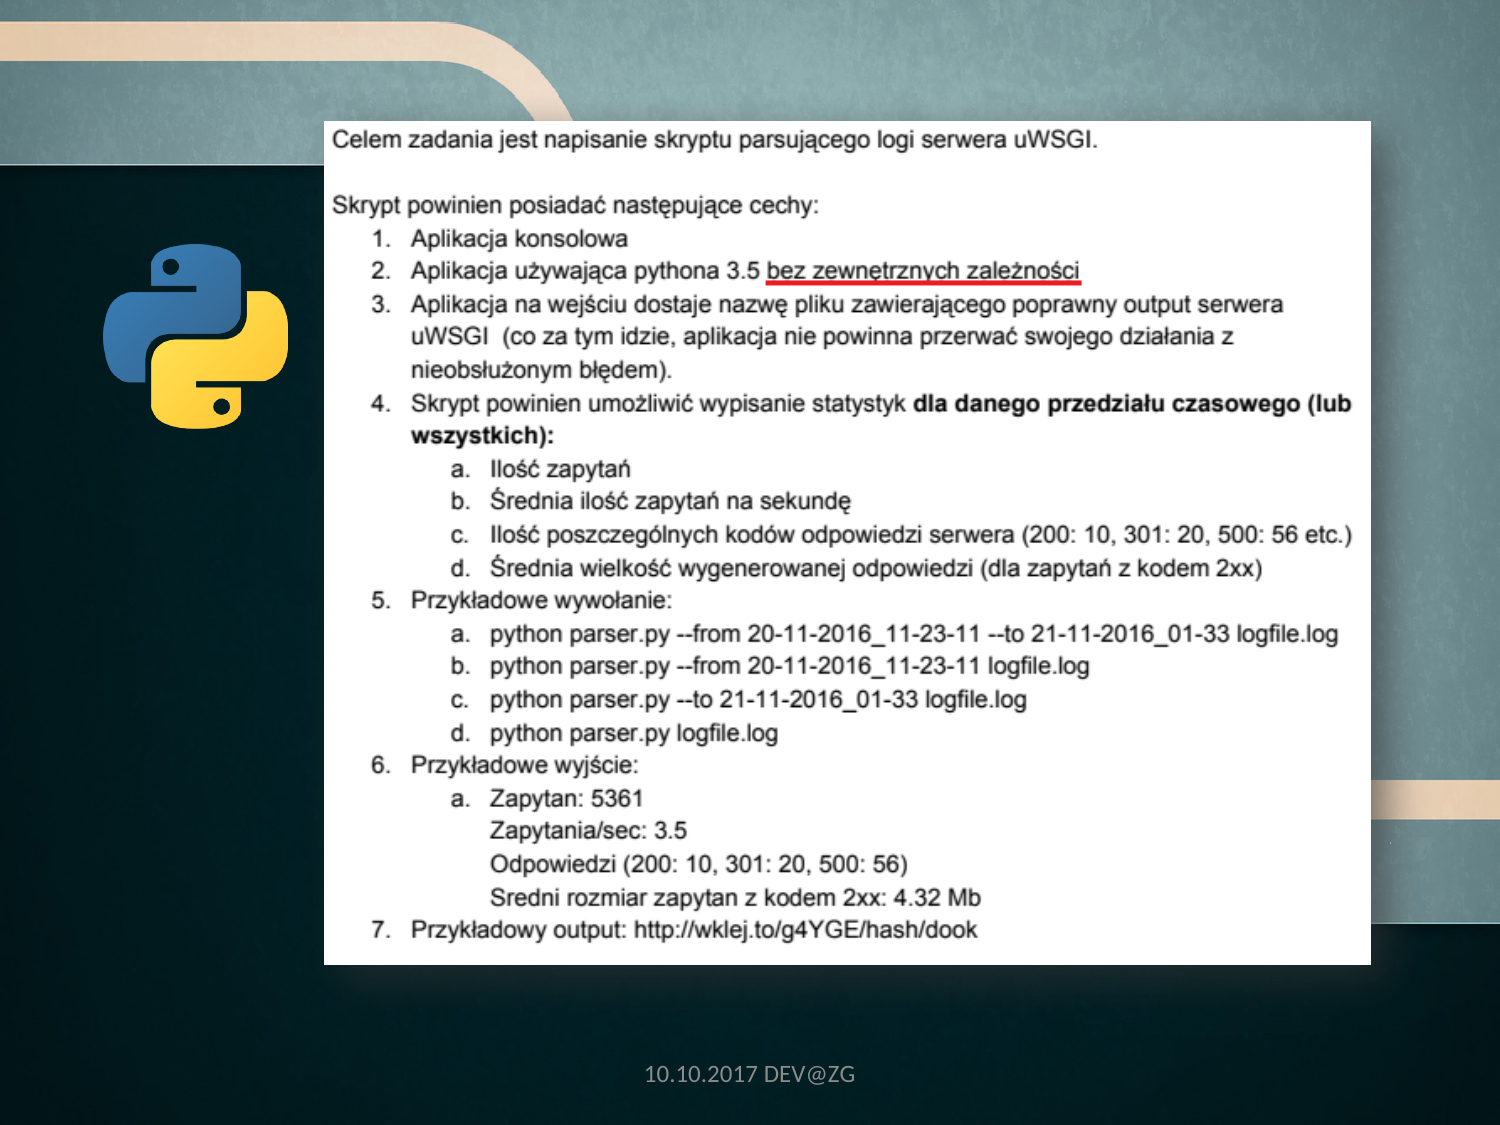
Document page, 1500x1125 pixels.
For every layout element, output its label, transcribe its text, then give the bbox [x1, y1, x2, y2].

picture [0, 0, 1500, 1125]
footer 10.10.2017 DEV@ZG [512, 1042, 988, 1103]
